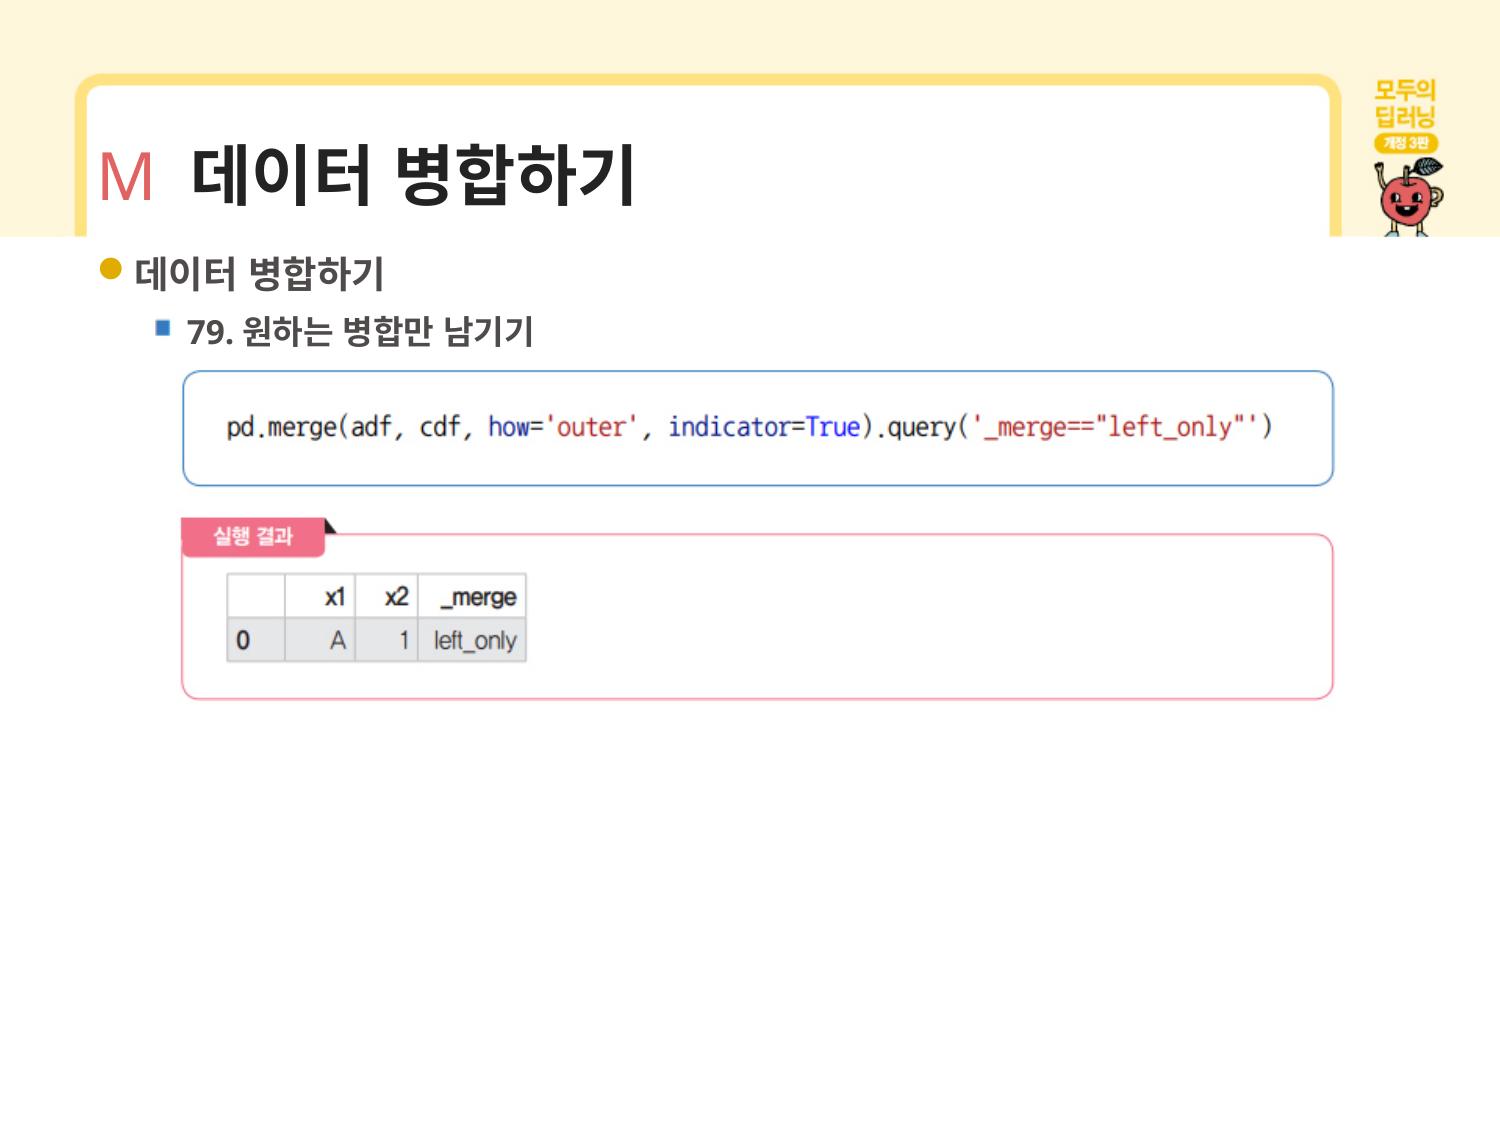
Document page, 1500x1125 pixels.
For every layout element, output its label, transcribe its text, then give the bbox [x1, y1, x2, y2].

picture [0, 0, 1500, 1125]
title M 데이터 병합하기 [81, 90, 1412, 222]
list 데이터 병합하기 79.원하는 병합만 남기기 [81, 239, 1412, 1054]
